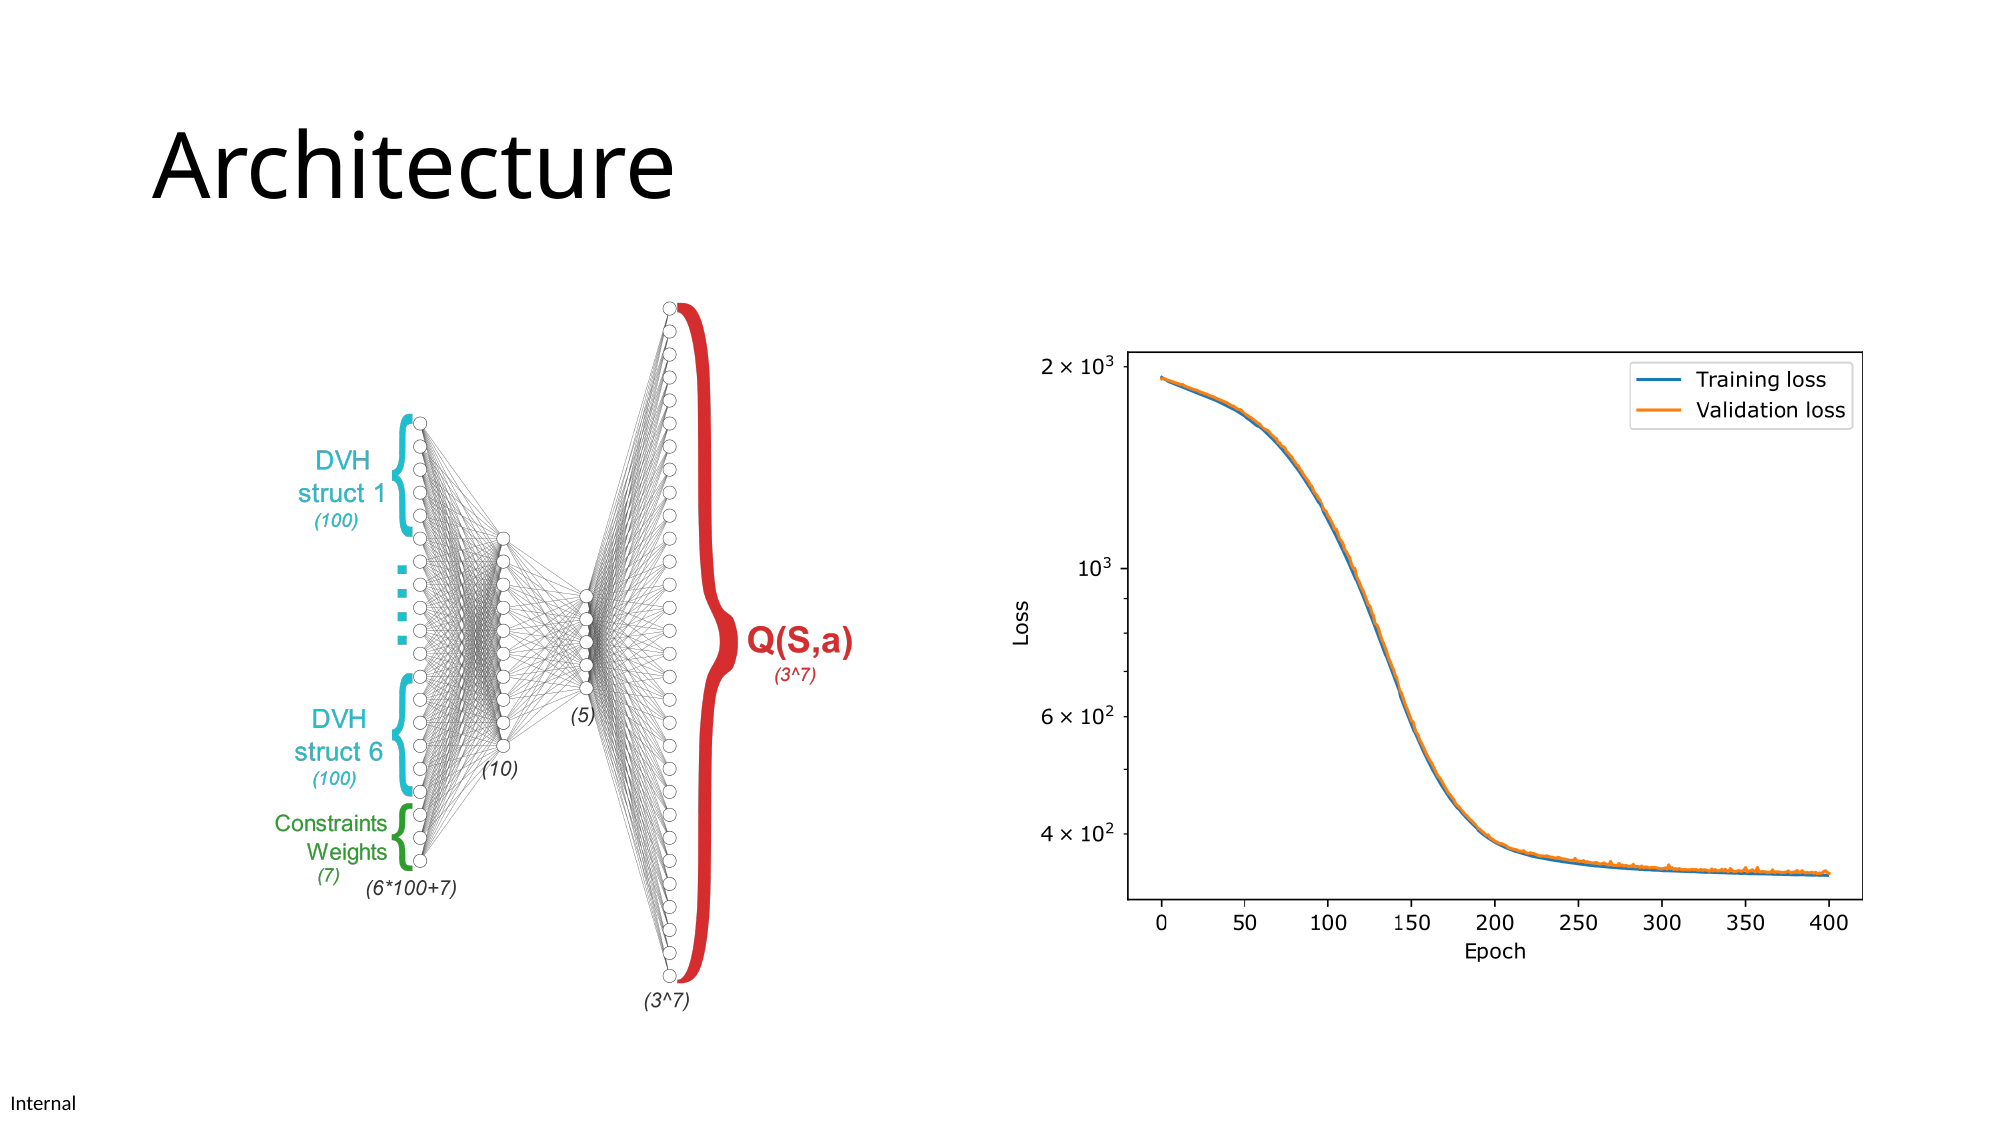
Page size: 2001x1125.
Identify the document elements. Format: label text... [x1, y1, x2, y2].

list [268, 298, 857, 1014]
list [1011, 350, 1863, 963]
title Architecture [137, 59, 1863, 278]
